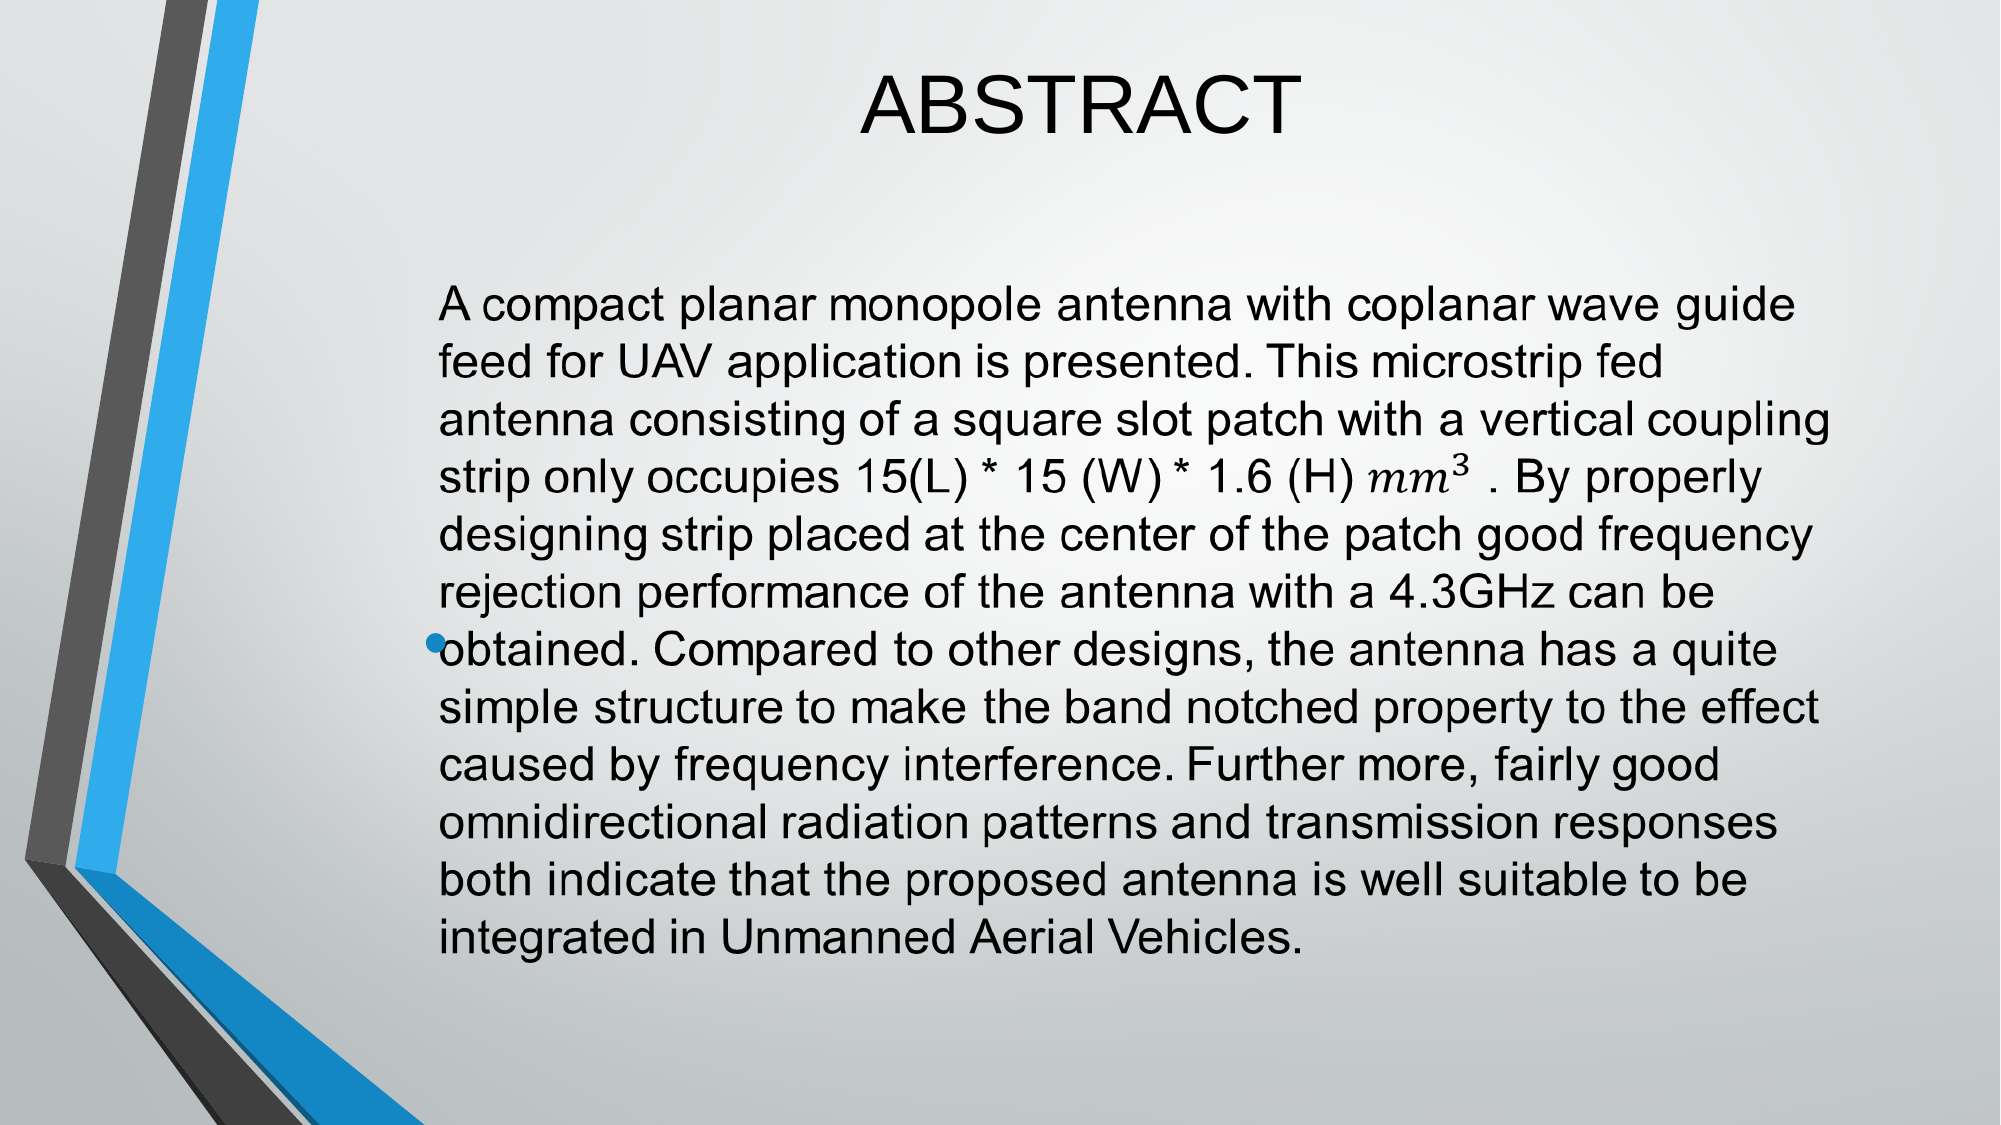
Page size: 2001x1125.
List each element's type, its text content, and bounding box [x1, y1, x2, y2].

list [408, 260, 1872, 1025]
title ABSTRACT [771, 34, 1393, 166]
